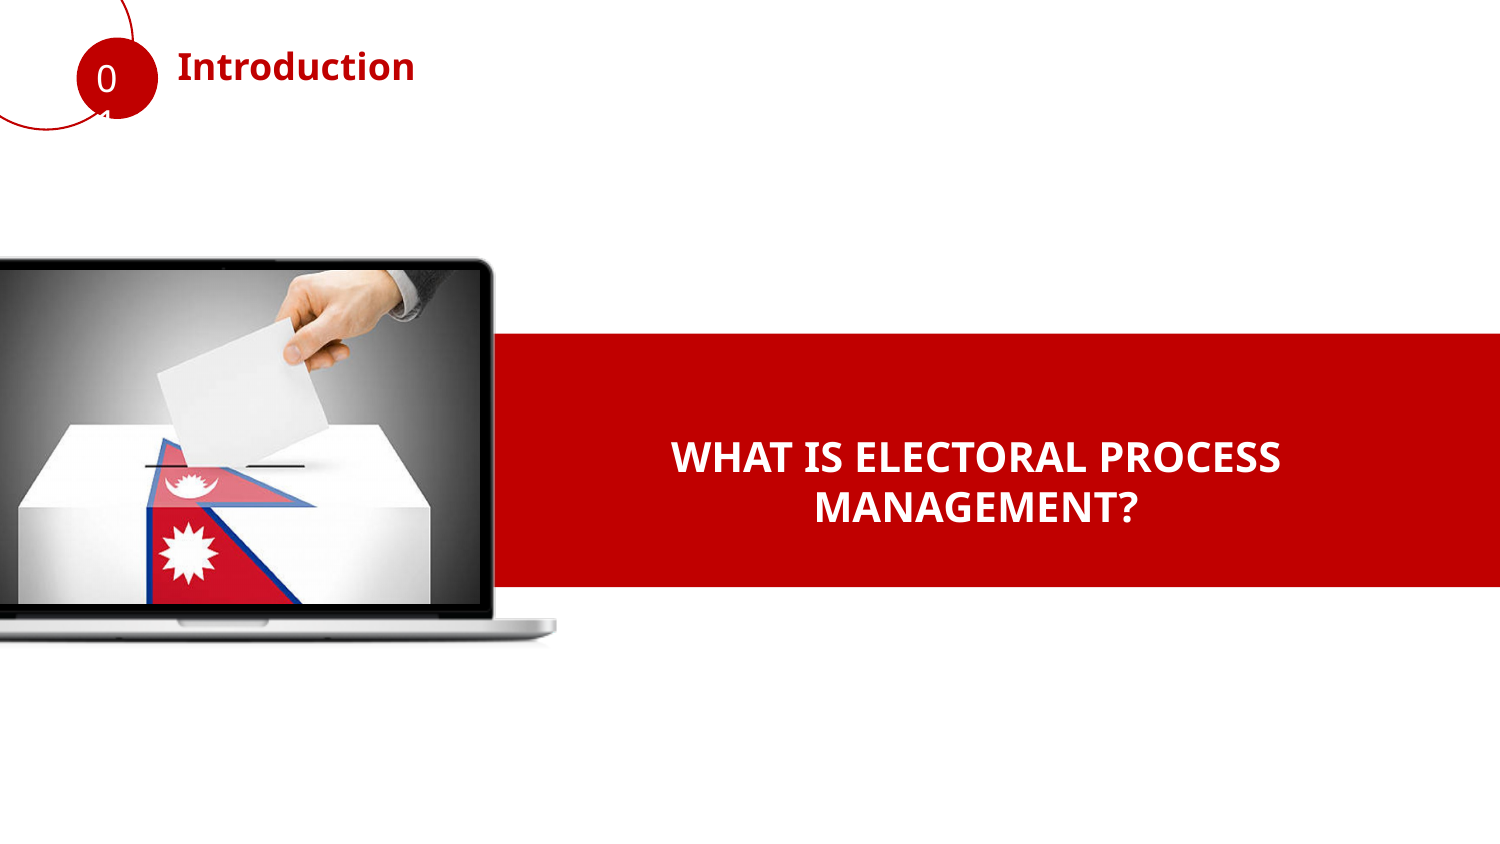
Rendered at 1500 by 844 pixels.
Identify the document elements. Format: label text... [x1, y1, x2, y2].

text_box [133, 40, 146, 49]
text_box Introduction [166, 37, 572, 95]
text_box [97, 107, 147, 119]
text_box 01 [84, 49, 150, 107]
text_box [0, 0, 133, 130]
picture [0, 234, 572, 669]
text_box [577, 333, 1500, 588]
text_box [150, 54, 159, 103]
